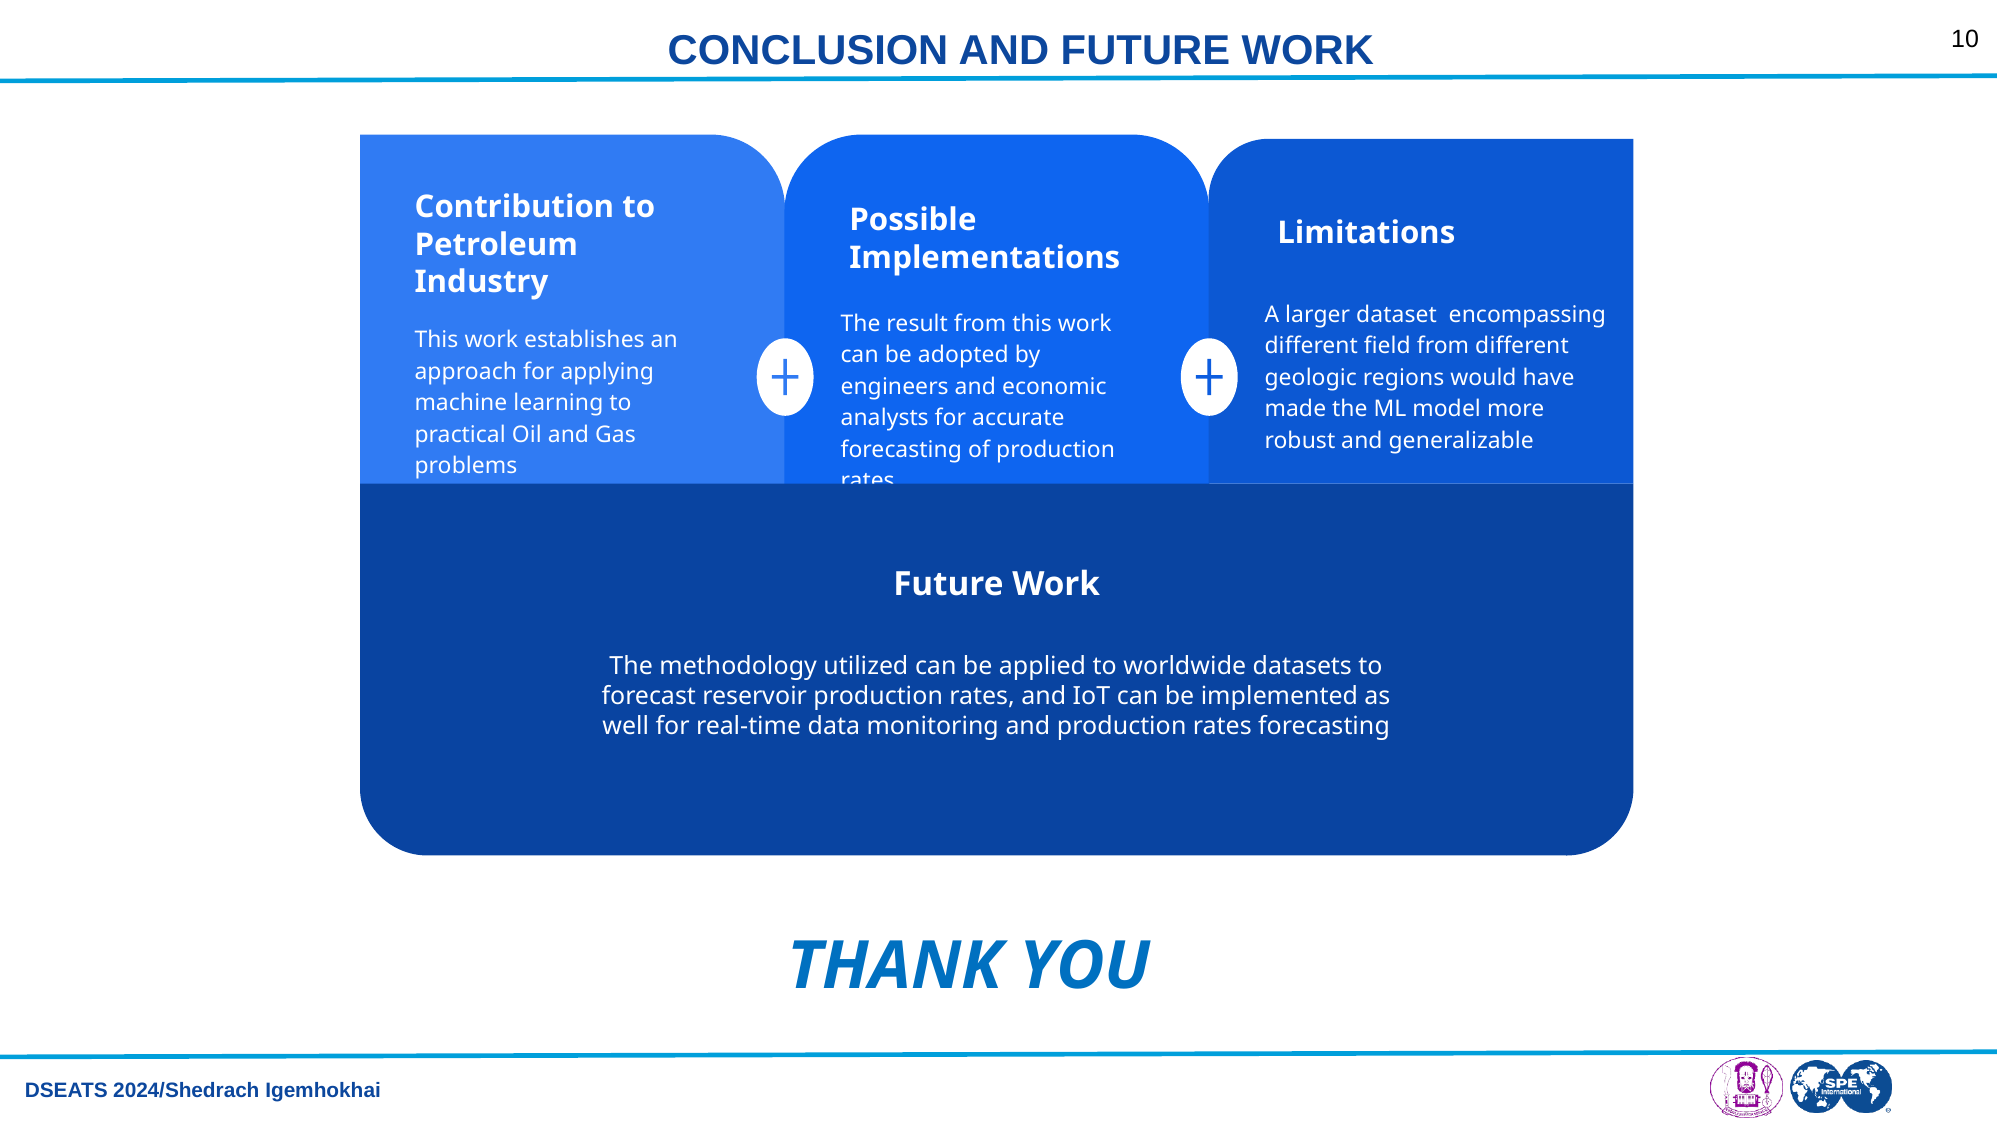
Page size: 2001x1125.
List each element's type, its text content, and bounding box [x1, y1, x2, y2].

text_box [784, 134, 1210, 481]
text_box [359, 483, 1634, 856]
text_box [1208, 138, 1634, 484]
title CONCLUSION AND FUTURE WORK [564, 23, 1478, 96]
picture [1790, 1060, 1892, 1113]
picture [1710, 1057, 1783, 1118]
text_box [756, 338, 814, 417]
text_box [1180, 338, 1238, 417]
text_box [359, 134, 782, 482]
slide_number 10 [1879, 23, 1980, 61]
text_box THANK YOU [772, 914, 1213, 1009]
